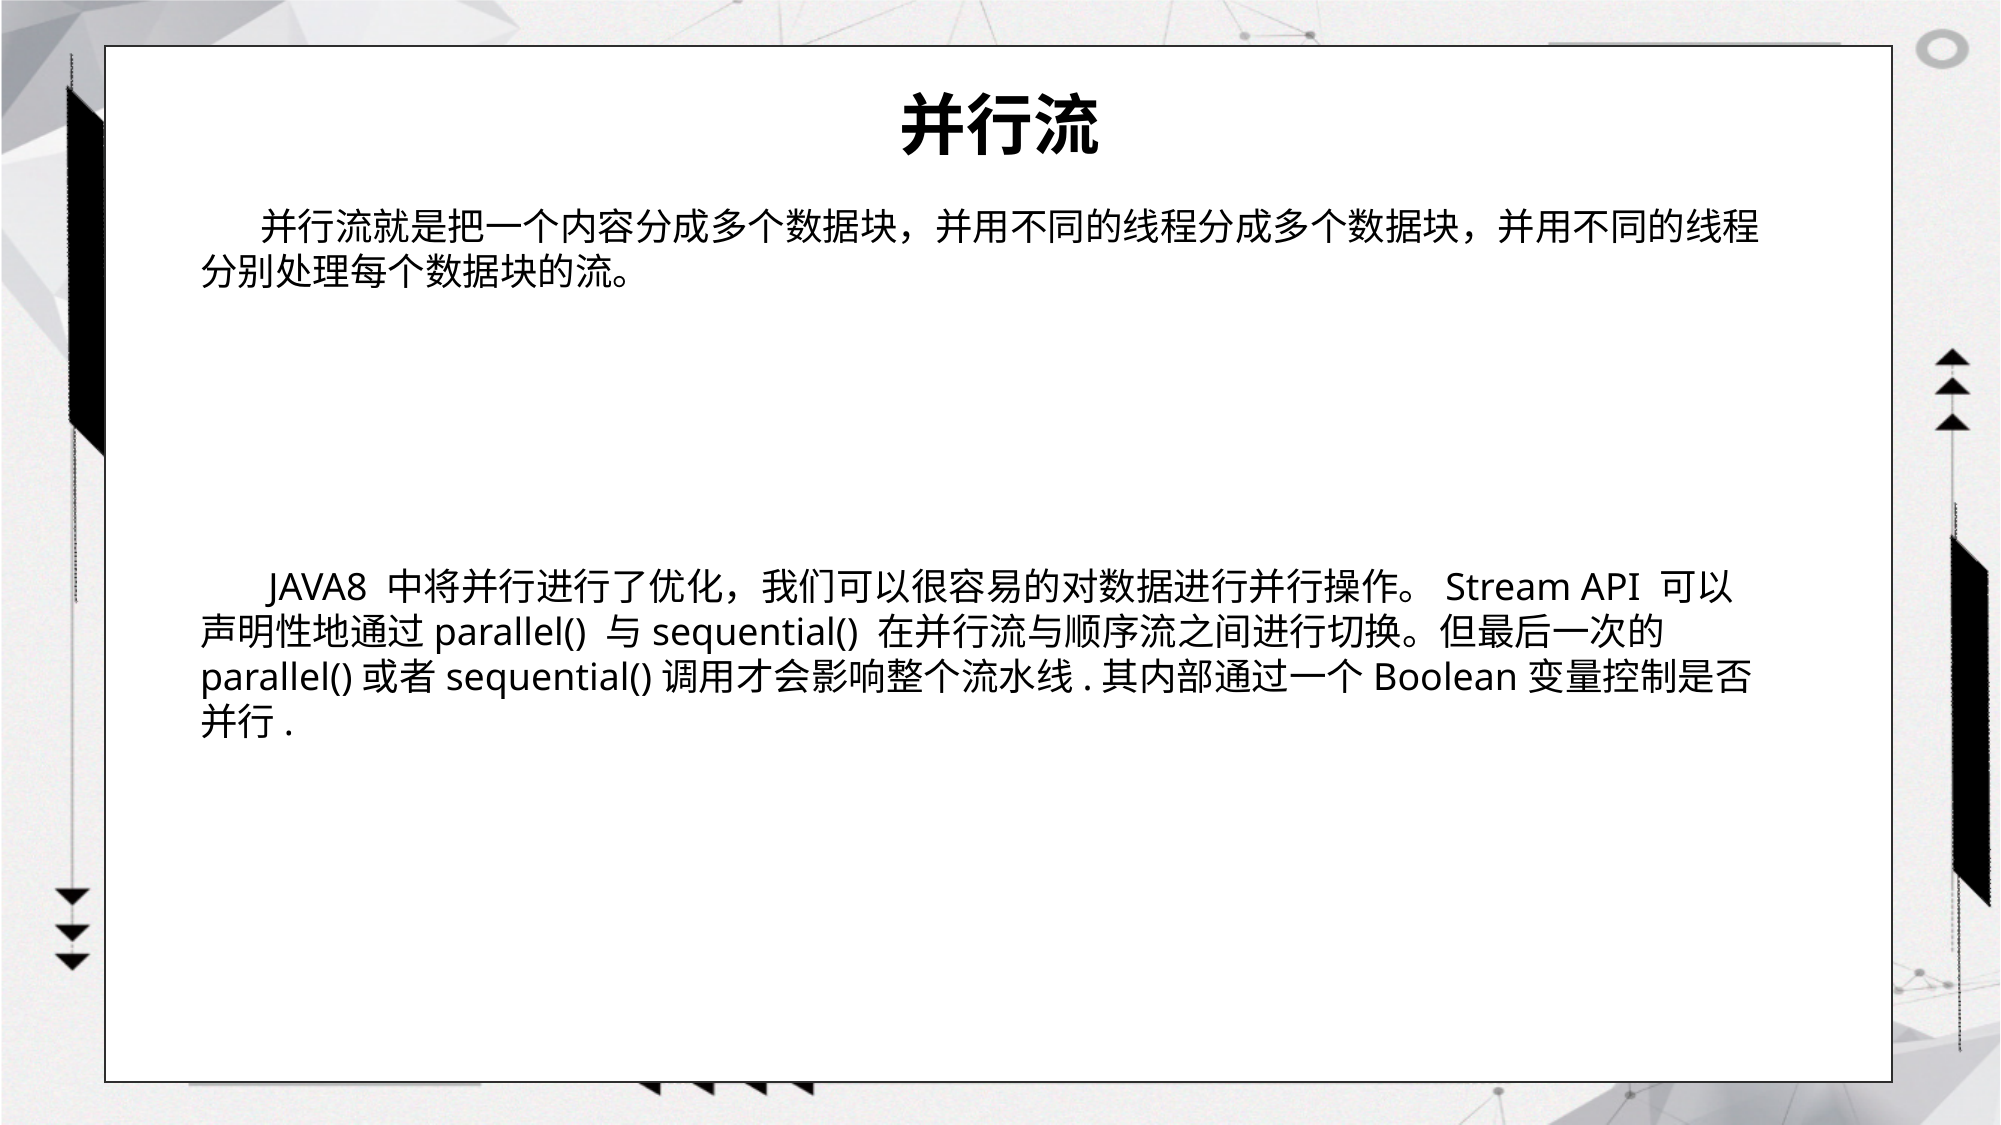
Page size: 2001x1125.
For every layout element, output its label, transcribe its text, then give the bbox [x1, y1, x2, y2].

title 并行流 [573, 59, 1427, 195]
picture [0, 0, 2001, 1125]
text_box 并行流就是把一个内容分成多个数据块，并用不同的线程分成多个数据块，并用不同的线程分别处理每个数据块的流。 JAVA8 中将并行进行了优化，我们可以很容易的对数据进行并行操作。Stream API 可以声明性地通过parallel() 与sequential() 在并行流与顺序流之间进行切换。但最后一次的parallel()或者sequential()调用才会影响整个流水线.其内部通过一个Boolean变量控制是否并行. [185, 195, 1776, 751]
